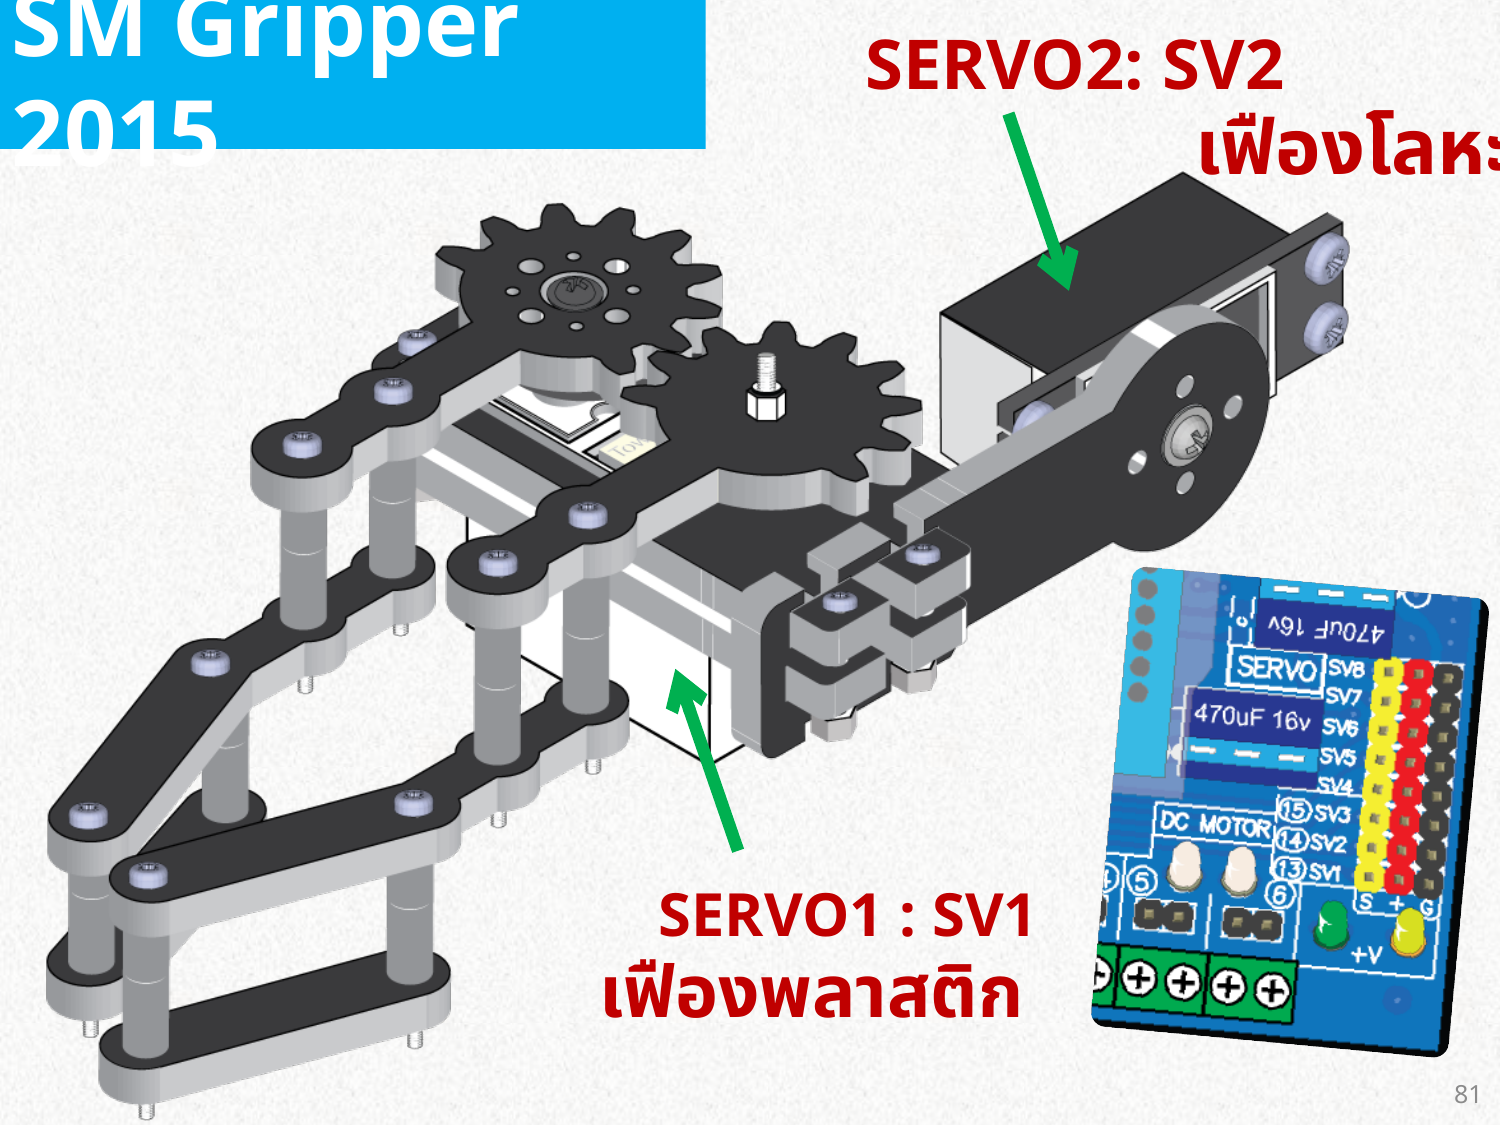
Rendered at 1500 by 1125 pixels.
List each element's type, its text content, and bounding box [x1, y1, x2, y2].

slide_number 81 [1372, 1065, 1498, 1125]
text_box SM Gripper 2015 [0, 0, 706, 149]
picture [44, 170, 1489, 1122]
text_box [675, 668, 739, 851]
text_box SERVO2: SV2 [850, 13, 1329, 155]
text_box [1008, 113, 1070, 291]
text_box เฟืองโลหะ [1180, 89, 1500, 208]
